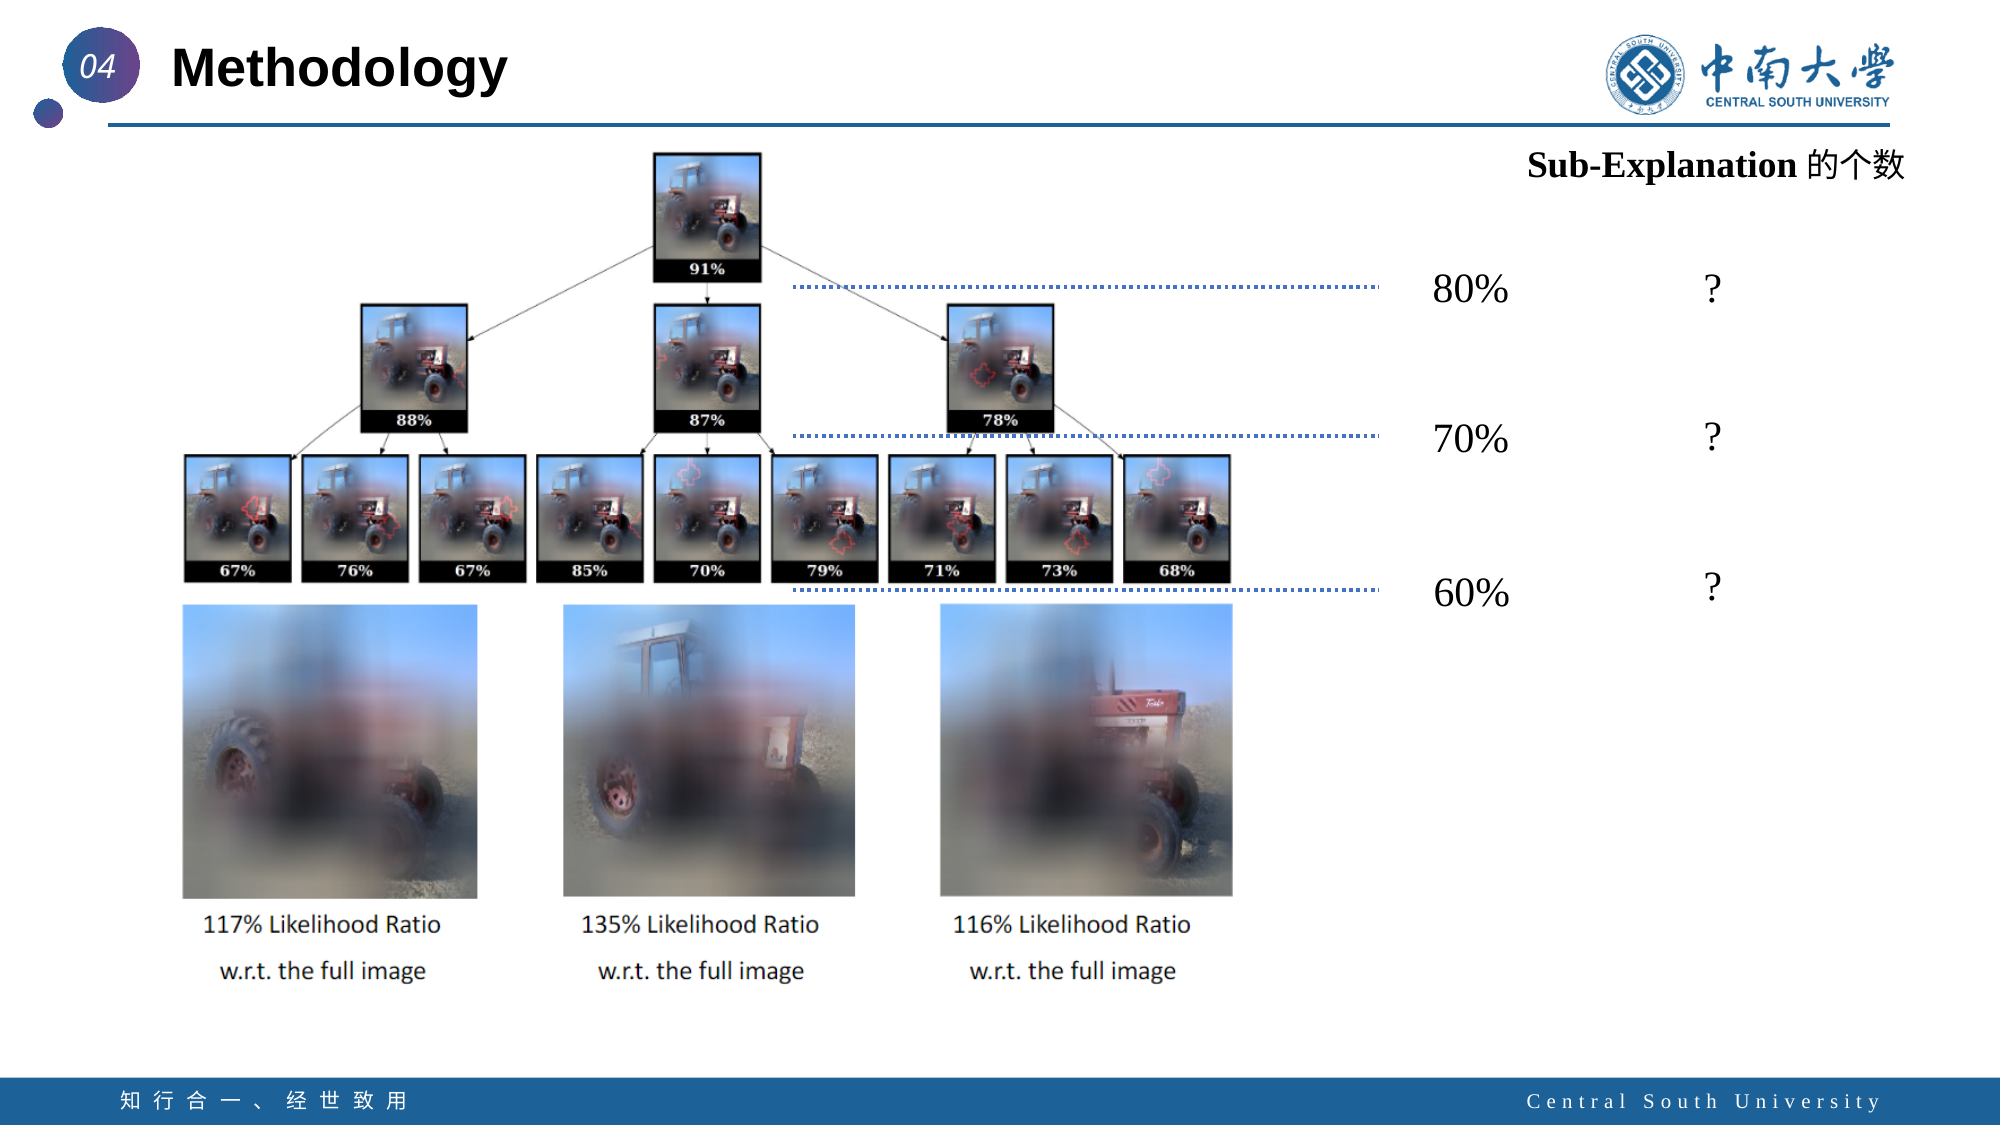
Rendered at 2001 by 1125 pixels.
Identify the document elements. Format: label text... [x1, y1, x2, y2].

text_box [33, 26, 153, 128]
text_box 知行合一、经世致用 [105, 1080, 423, 1120]
text_box Methodology [171, 23, 1063, 107]
text_box Sub-Explanation的个数 [1512, 132, 1928, 193]
text_box ? [1688, 401, 1751, 466]
text_box 60% [1418, 557, 1532, 623]
picture [171, 143, 1243, 986]
text_box ? [1688, 551, 1751, 617]
text_box [158, 0, 1050, 118]
text_box 70% [1417, 403, 1531, 468]
text_box Central South University [1511, 1080, 1894, 1120]
text_box [0, 1077, 2000, 1125]
text_box 80% [1417, 253, 1531, 319]
picture [1595, 28, 1907, 121]
text_box ? [1688, 253, 1751, 318]
